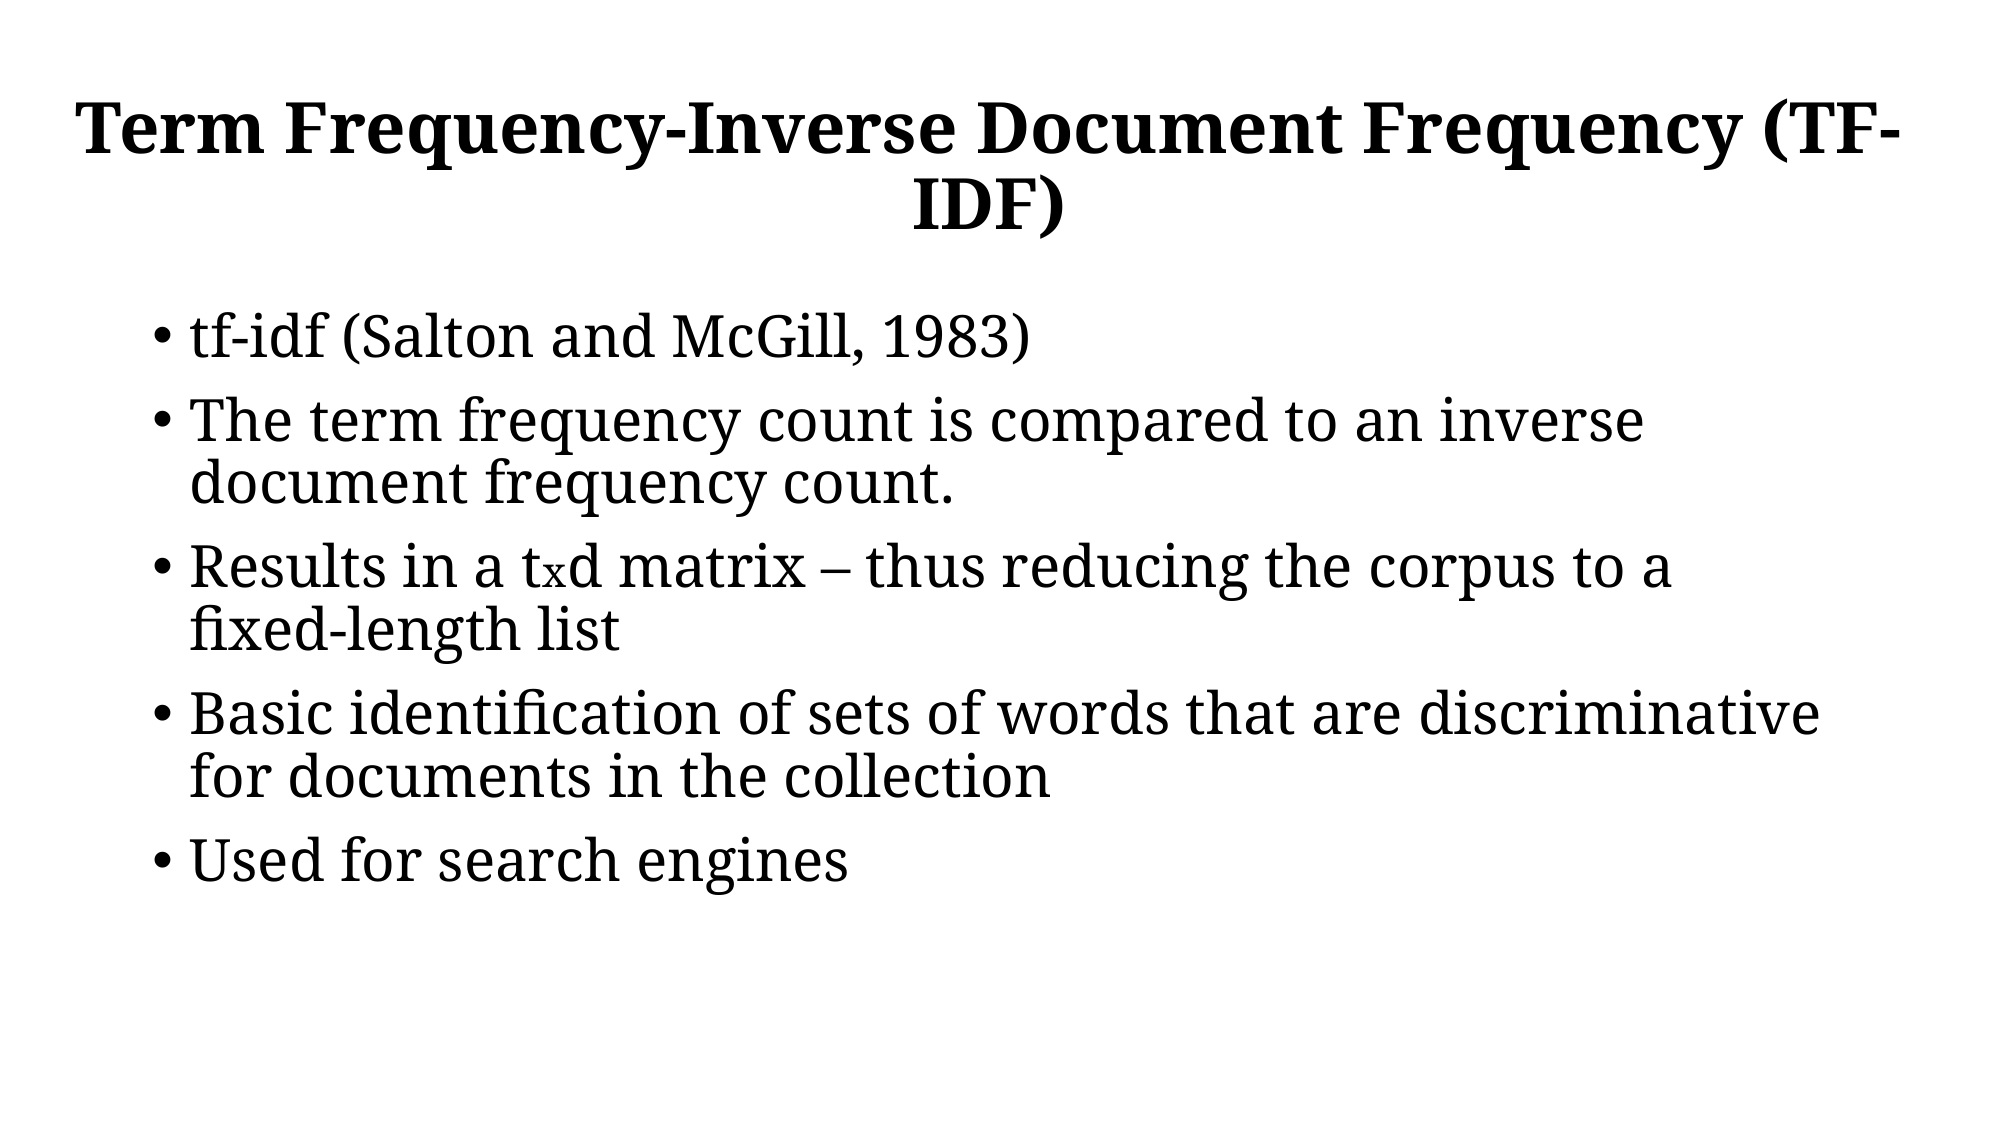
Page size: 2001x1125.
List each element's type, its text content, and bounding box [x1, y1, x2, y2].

list tf-idf (Salton and McGill, 1983) The term frequency count is compared to an inverse document frequency count. Results in a txd matrix – thus reducing the corpus to a fixed-length list Basic identification of sets of words that are discriminative for documents in the collection Used for search engines [137, 299, 1863, 1014]
title Term Frequency-Inverse Document Frequency (TF-IDF) [37, 59, 1942, 278]
